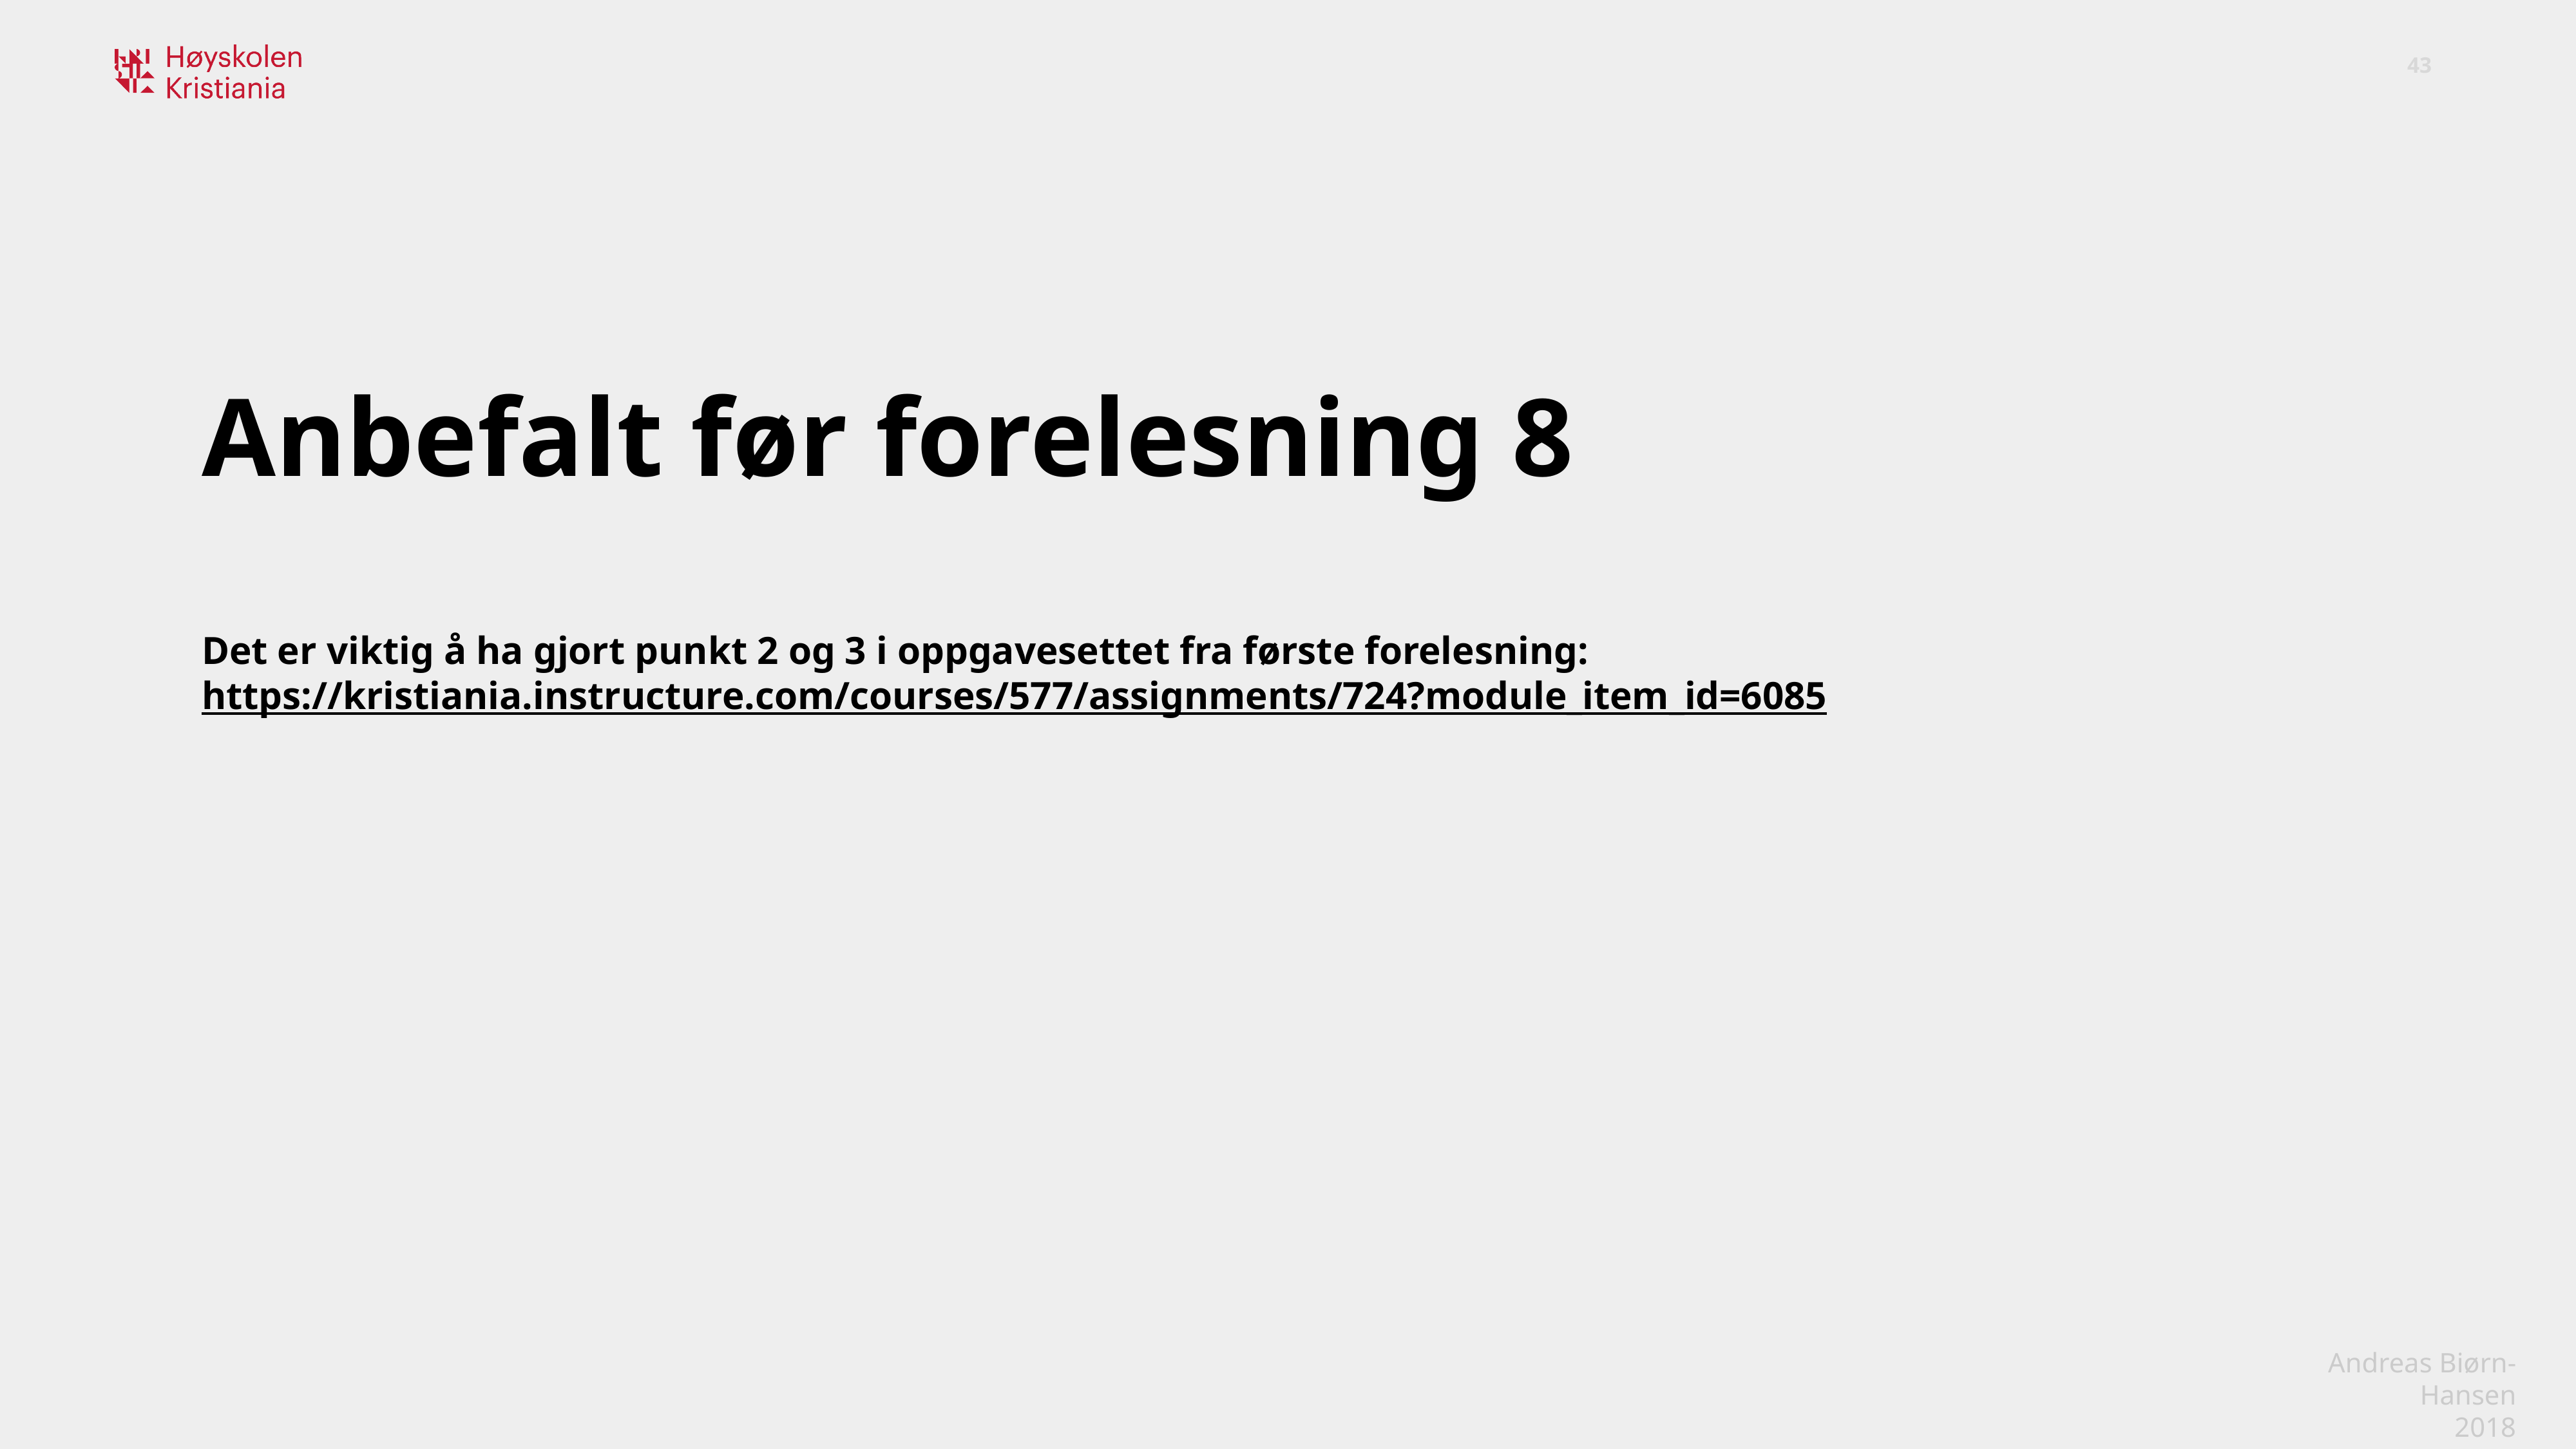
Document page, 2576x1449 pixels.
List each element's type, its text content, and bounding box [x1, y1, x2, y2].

text_box Anbefalt før forelesning 8 Det er viktig å ha gjort punkt 2 og 3 i oppgavesettet fra første forelesning: https://kristiania.instructure.com/courses/577/assignments/724?module_item_id=6085 [192, 364, 2407, 1240]
picture [160, 35, 314, 135]
picture [115, 49, 157, 95]
